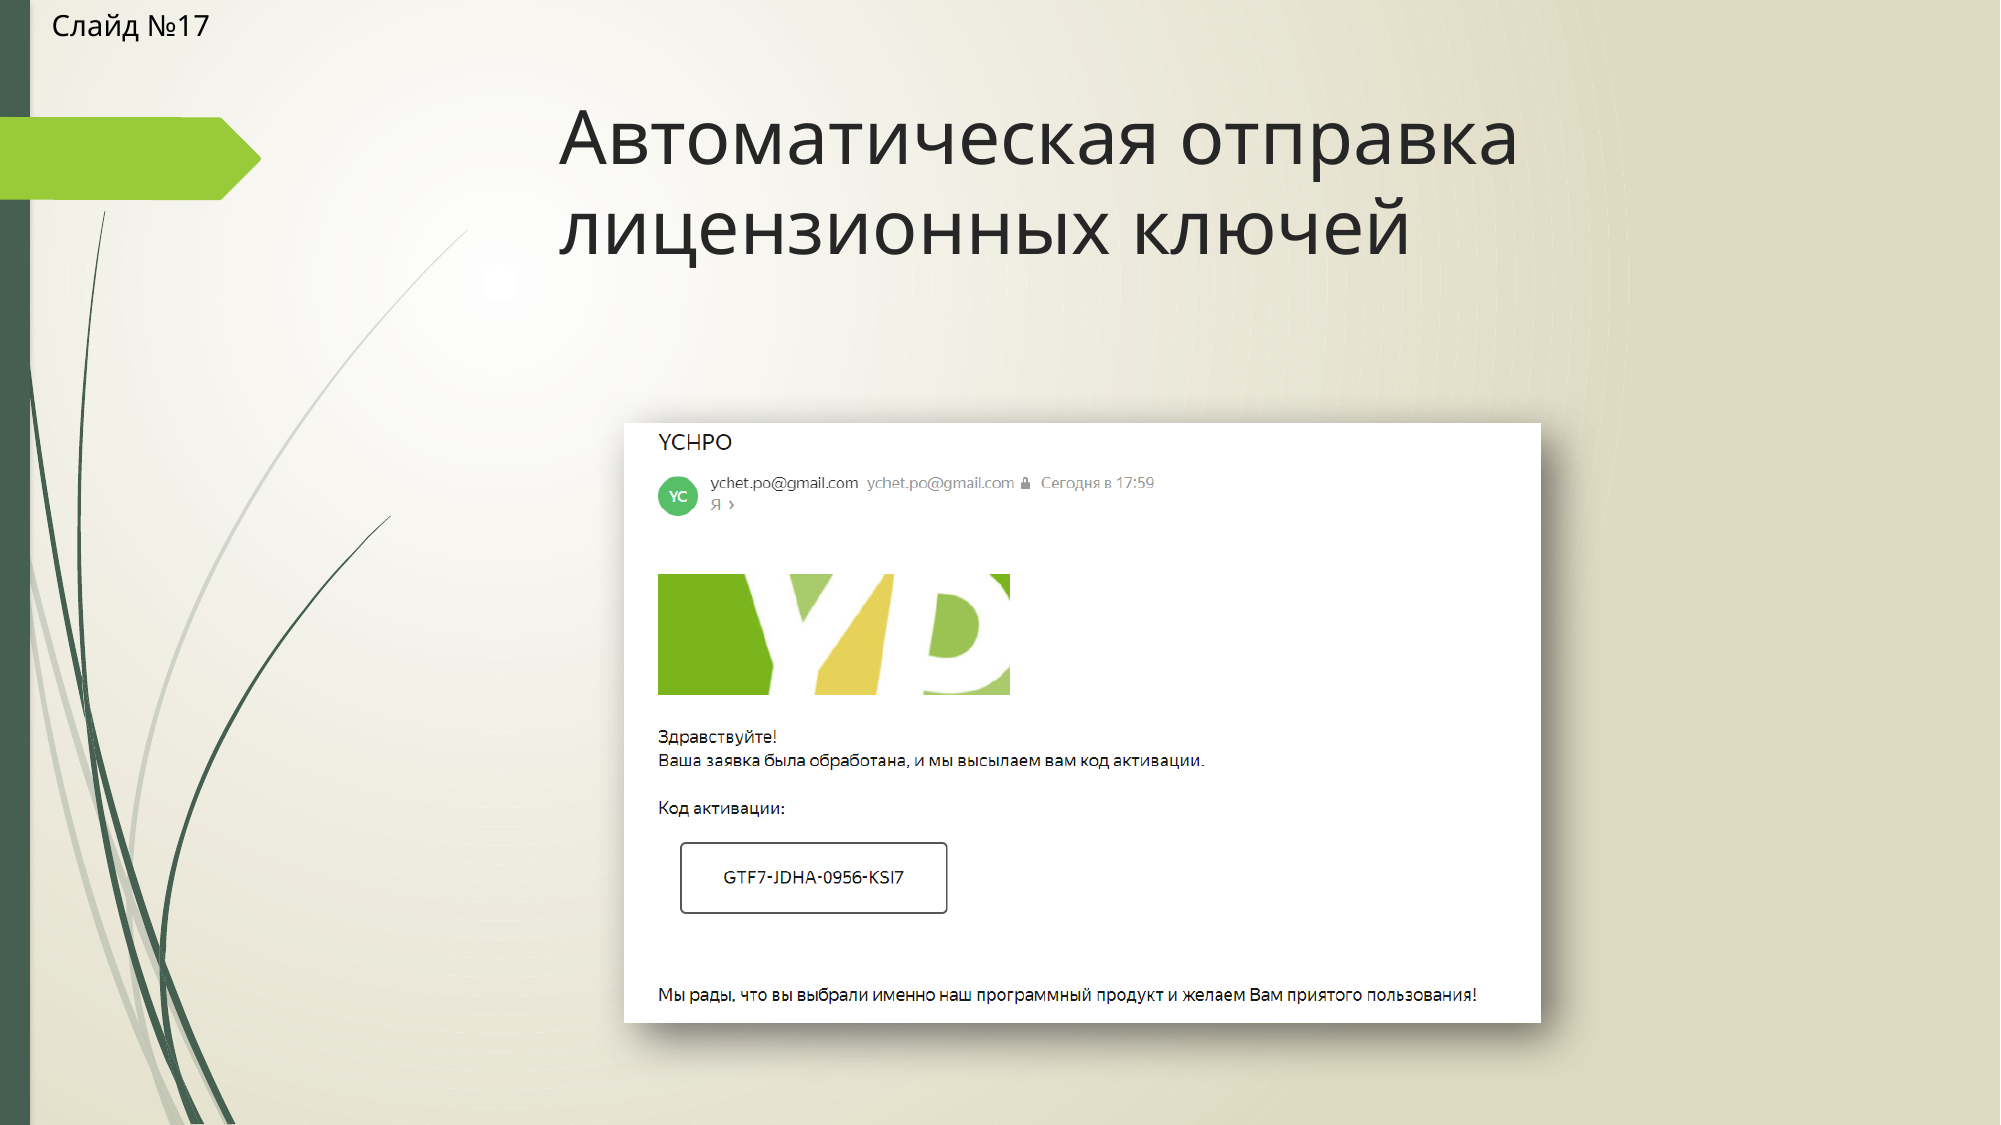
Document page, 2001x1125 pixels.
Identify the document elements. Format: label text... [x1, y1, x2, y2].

text_box Автоматическая отправка лицензионных ключей [544, 82, 1621, 293]
picture [624, 423, 1541, 1023]
text_box Слайд №17 [36, 0, 226, 50]
